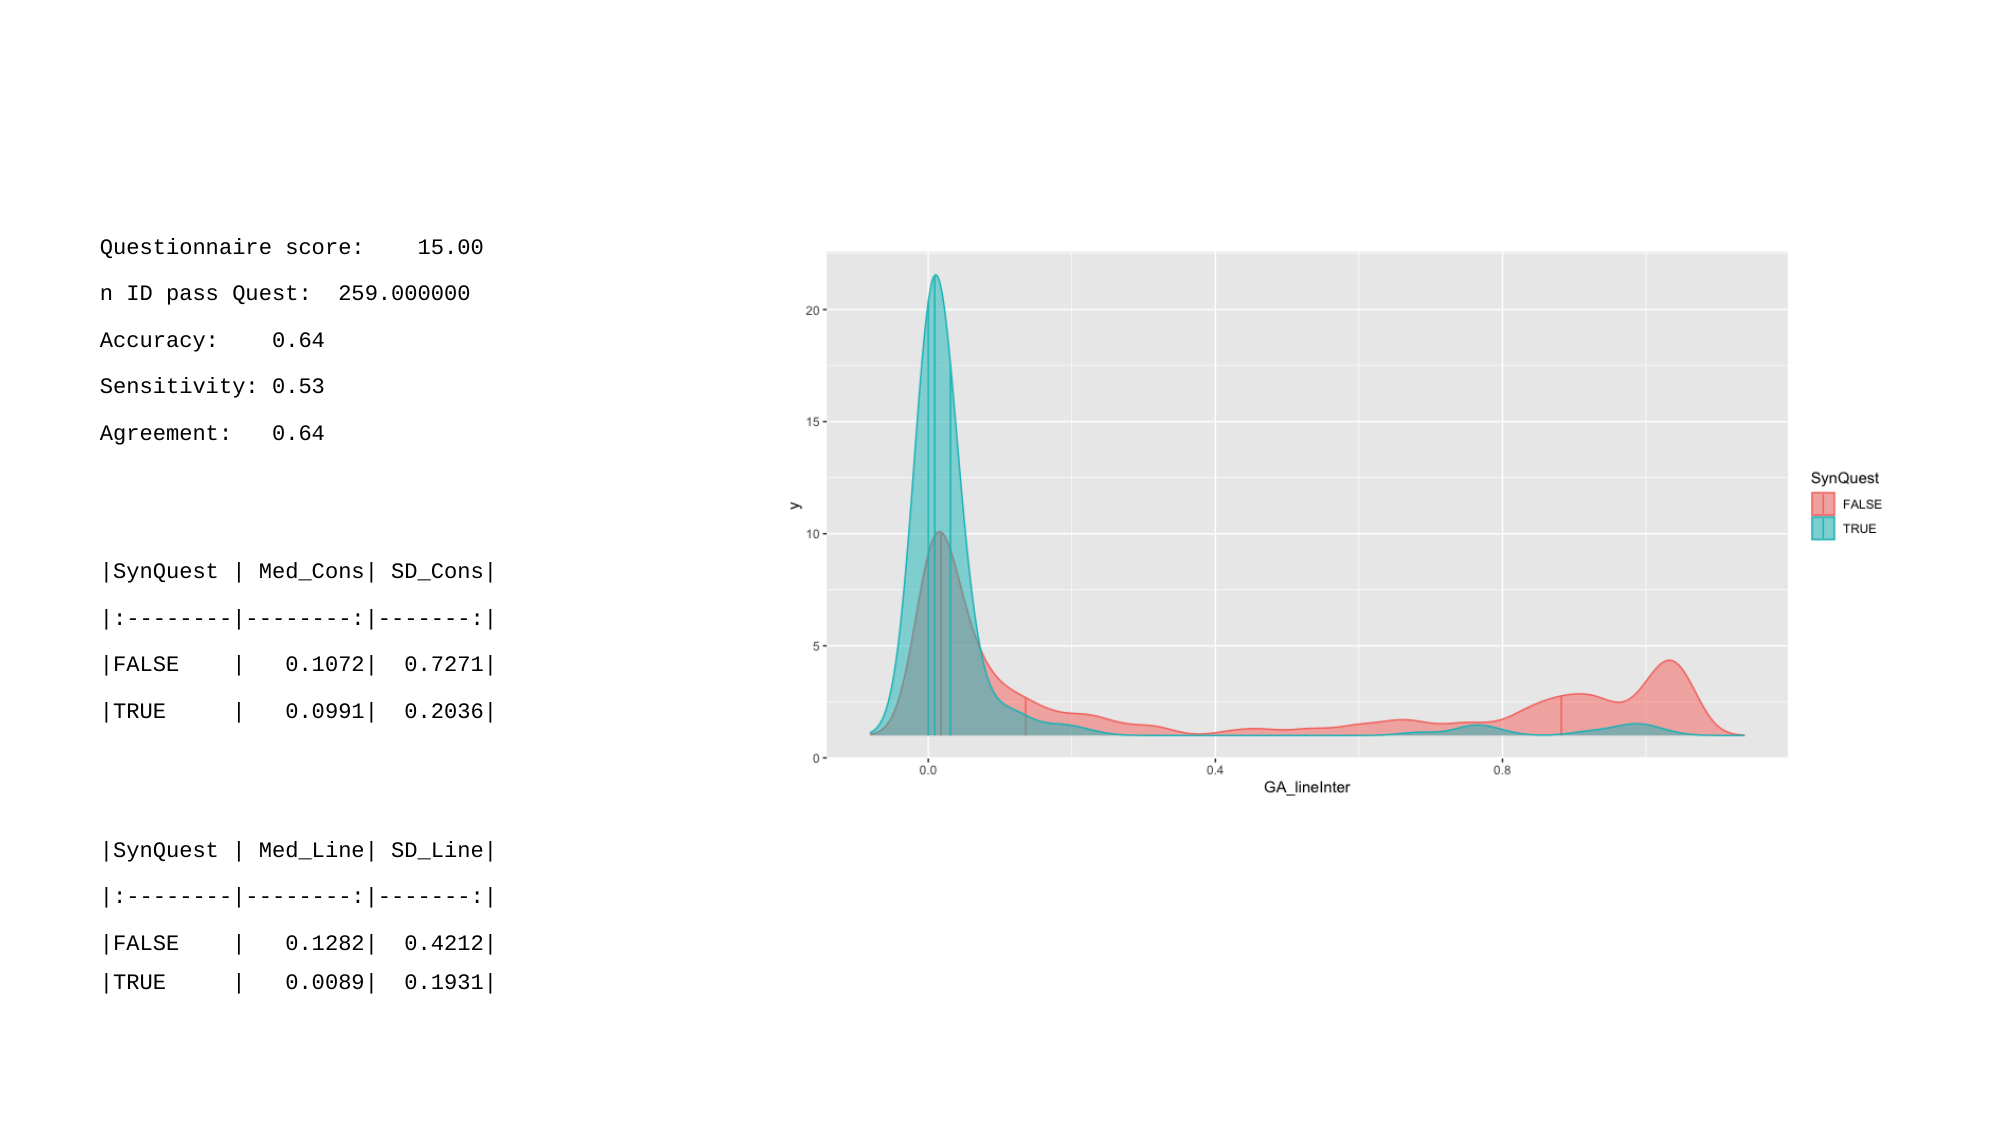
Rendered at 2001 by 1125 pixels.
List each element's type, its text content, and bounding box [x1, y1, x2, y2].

list Questionnaire score: 15.00 n ID pass Quest: 259.000000 Accuracy: 0.64 Sensitivity: 0.53 Agreement: 0.64 |SynQuest | Med_Cons| SD_Cons| |:--------|--------:|-------:| |FALSE | 0.1072| 0.7271| |TRUE | 0.0991| 0.2036| |SynQuest | Med_Line| SD_Line| |:--------|--------:|-------:| |FALSE | 0.1282| 0.4212| |TRUE | 0.0089| 0.1931| [99, 235, 758, 1005]
picture [779, 243, 1898, 804]
